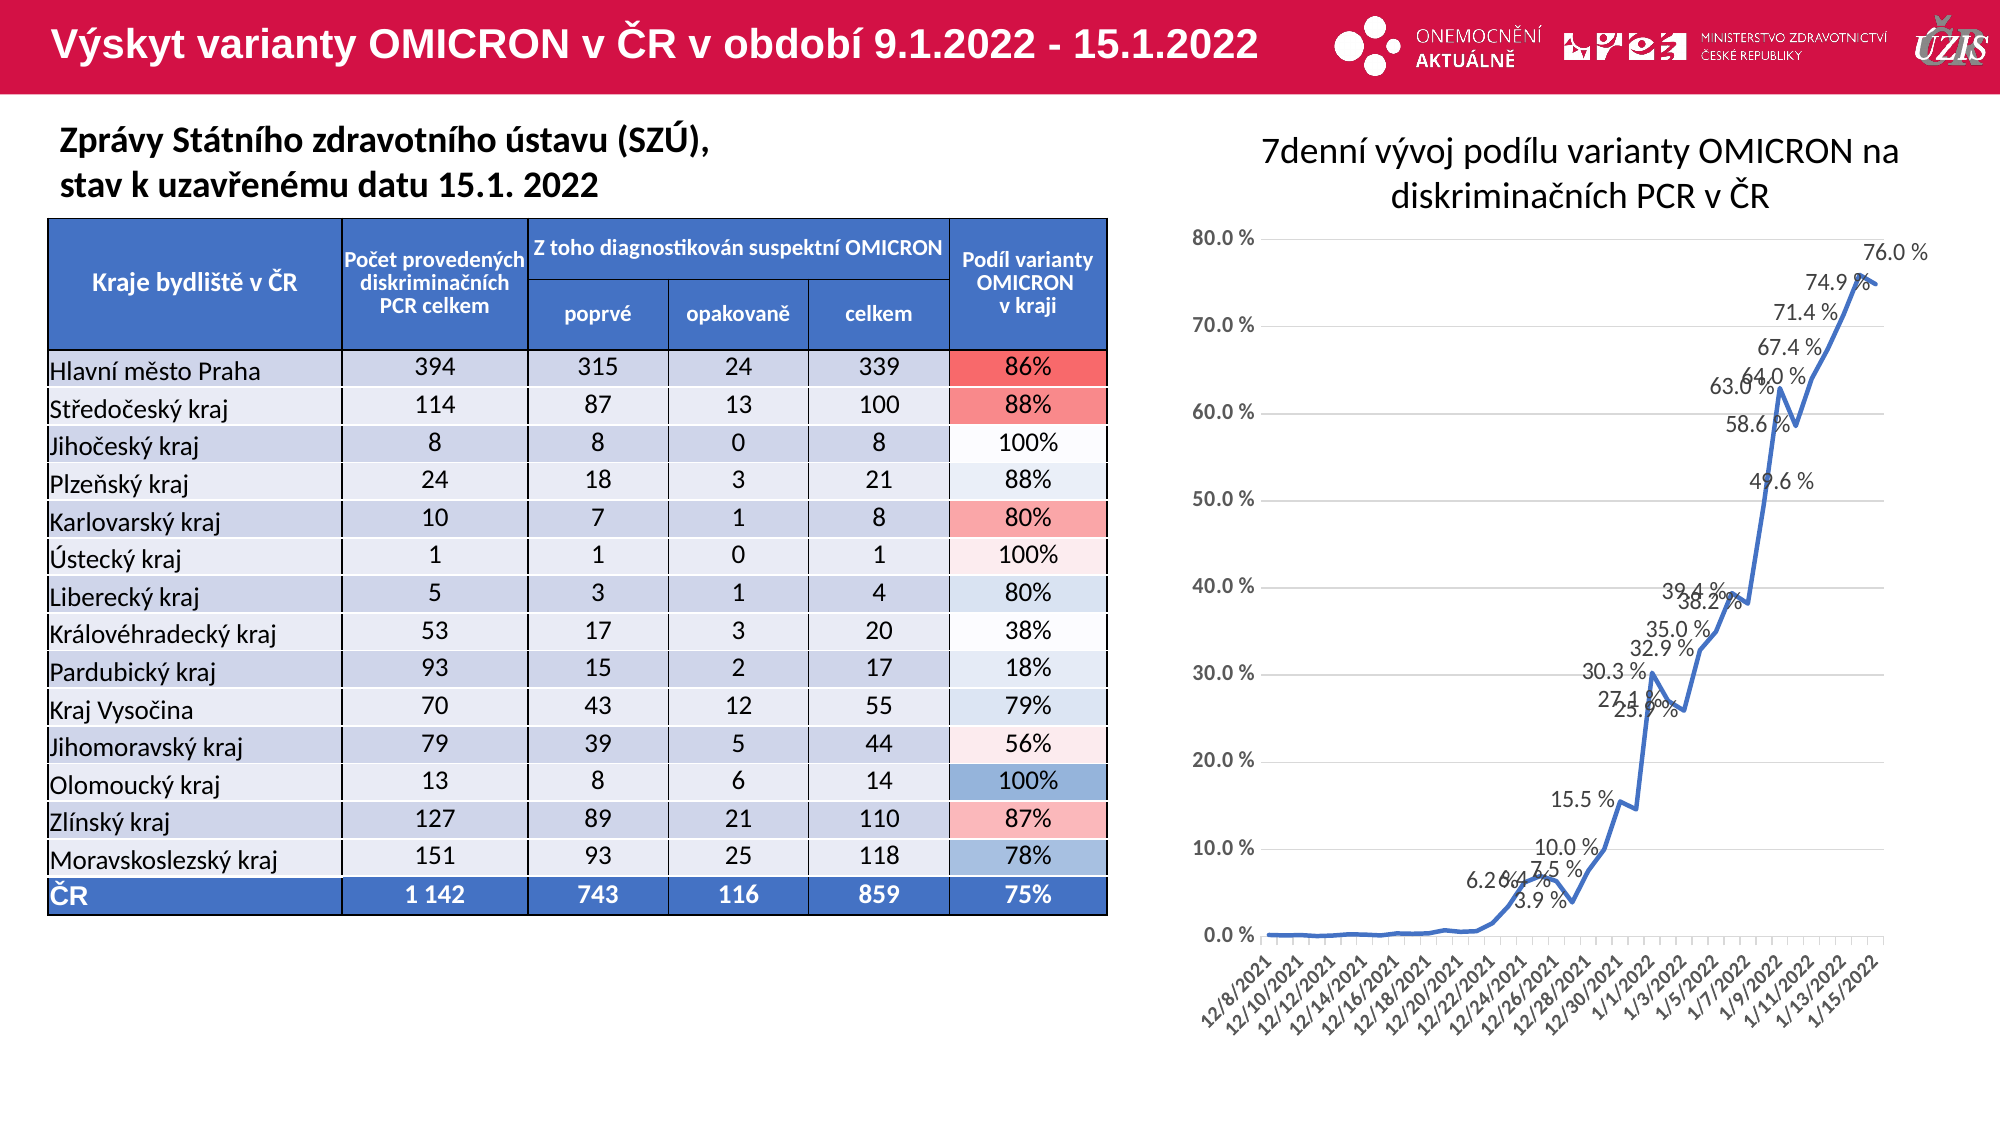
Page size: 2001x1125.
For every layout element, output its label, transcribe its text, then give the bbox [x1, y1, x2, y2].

table_cell 18% [950, 651, 1106, 687]
table_cell 110 [809, 802, 949, 838]
table_cell 8 [529, 426, 668, 462]
table_cell 12 [669, 689, 808, 725]
table_cell 53 [343, 614, 527, 650]
table_cell 743 [529, 877, 668, 914]
table_cell 1 142 [343, 877, 527, 914]
table_cell Pardubický kraj [49, 651, 341, 687]
table_cell 93 [343, 651, 527, 687]
table_cell Ústecký kraj [49, 539, 341, 574]
table_cell 89 [529, 802, 668, 838]
picture [1563, 31, 1888, 60]
table_cell 88% [950, 463, 1106, 499]
table_cell opakovaně [669, 280, 808, 349]
table_cell 1 [669, 501, 808, 537]
table_cell 79% [950, 689, 1106, 725]
table_cell 3 [669, 463, 808, 499]
chart [1177, 211, 1928, 1058]
table_cell 21 [809, 463, 949, 499]
table_cell 24 [669, 351, 808, 386]
table_cell 100% [950, 764, 1106, 800]
table_cell 8 [529, 764, 668, 800]
table_cell 4 [809, 576, 949, 612]
table_cell 15 [529, 651, 668, 687]
table_cell 70 [343, 689, 527, 725]
table_cell 80% [950, 576, 1106, 612]
table_cell celkem [809, 280, 949, 349]
table_cell 151 [343, 840, 527, 875]
table_cell 78% [950, 840, 1106, 875]
table_header Z toho diagnostikován suspektní OMICRON [529, 219, 949, 279]
table_cell Královéhradecký kraj [49, 614, 341, 650]
table_cell 17 [529, 614, 668, 650]
table_cell 2 [669, 651, 808, 687]
table_cell 25 [669, 840, 808, 875]
table_cell 80% [950, 501, 1106, 537]
table_cell 18 [529, 463, 668, 499]
table_cell 339 [809, 351, 949, 386]
table_cell 3 [529, 576, 668, 612]
table_cell 0 [669, 539, 808, 574]
table_cell 20 [809, 614, 949, 650]
table_header Počet provedených diskriminačních PCR celkem [343, 219, 527, 349]
table_cell 13 [669, 388, 808, 424]
table_cell Olomoucký kraj [49, 764, 341, 800]
table_cell 75% [950, 877, 1106, 914]
table_cell 88% [950, 388, 1106, 424]
table_cell 100% [950, 426, 1106, 462]
table_cell ČR [49, 878, 341, 914]
table_cell 79 [343, 727, 527, 763]
table_cell 93 [529, 840, 668, 875]
table_header Kraje bydliště v ČR [49, 219, 341, 349]
table_cell 0 [669, 426, 808, 462]
table_cell poprvé [529, 280, 668, 349]
table_cell 21 [669, 802, 808, 838]
table_cell 315 [529, 351, 668, 386]
table_cell 859 [809, 877, 949, 914]
table_cell 39 [529, 727, 668, 763]
table_cell 10 [343, 501, 527, 537]
text_box Zprávy Státního zdravotního ústavu (SZÚ), stav k uzavřenému datu 15.1. 2022 [45, 107, 1210, 212]
table_cell 118 [809, 840, 949, 875]
table_cell 55 [809, 689, 949, 725]
table_cell Plzeňský kraj [49, 463, 341, 499]
table_cell 3 [669, 614, 808, 650]
table_cell Středočeský kraj [49, 388, 341, 424]
table_cell 38% [950, 614, 1106, 650]
table_cell 5 [669, 727, 808, 763]
table_cell 6 [669, 764, 808, 800]
table_cell 43 [529, 689, 668, 725]
table_cell 44 [809, 727, 949, 763]
table_cell Zlínský kraj [49, 802, 341, 838]
picture [1334, 16, 1542, 76]
table_cell Liberecký kraj [49, 576, 341, 612]
table_cell Jihočeský kraj [49, 426, 341, 462]
table_cell 7 [529, 501, 668, 537]
table_cell 1 [809, 539, 949, 574]
table_cell 394 [343, 351, 527, 386]
table_cell 1 [669, 576, 808, 612]
title Výskyt varianty OMICRON v ČR v období 9.1.2022 - 15.1.2022 [24, 0, 1314, 93]
table_cell 17 [809, 651, 949, 687]
table_cell Moravskoslezský kraj [49, 840, 341, 875]
table_cell 8 [809, 426, 949, 462]
table_cell 86% [950, 351, 1106, 386]
table_cell 24 [343, 463, 527, 499]
table_cell 56% [950, 727, 1106, 763]
table_cell 114 [343, 388, 527, 424]
table_header Podíl varianty OMICRON v kraji [950, 219, 1106, 349]
table_cell 8 [343, 426, 527, 462]
table_cell 87 [529, 388, 668, 424]
table_cell Karlovarský kraj [49, 501, 341, 537]
table_cell 8 [809, 501, 949, 537]
table_cell 13 [343, 764, 527, 800]
picture [1915, 15, 1989, 66]
table_cell 5 [343, 576, 527, 612]
table_cell 127 [343, 802, 527, 838]
table_cell 100% [950, 539, 1106, 574]
text_box 7denní vývoj podílu varianty OMICRON na diskriminačních PCR v ČR [1244, 123, 1918, 211]
table_cell 14 [809, 764, 949, 800]
table_cell 1 [343, 539, 527, 574]
table_cell 100 [809, 388, 949, 424]
table_cell 116 [669, 877, 808, 914]
table_cell 1 [529, 539, 668, 574]
table_cell Kraj Vysočina [49, 689, 341, 725]
table_cell Jihomoravský kraj [49, 727, 341, 763]
table_cell Hlavní město Praha [49, 351, 341, 386]
table_cell 87% [950, 802, 1106, 838]
